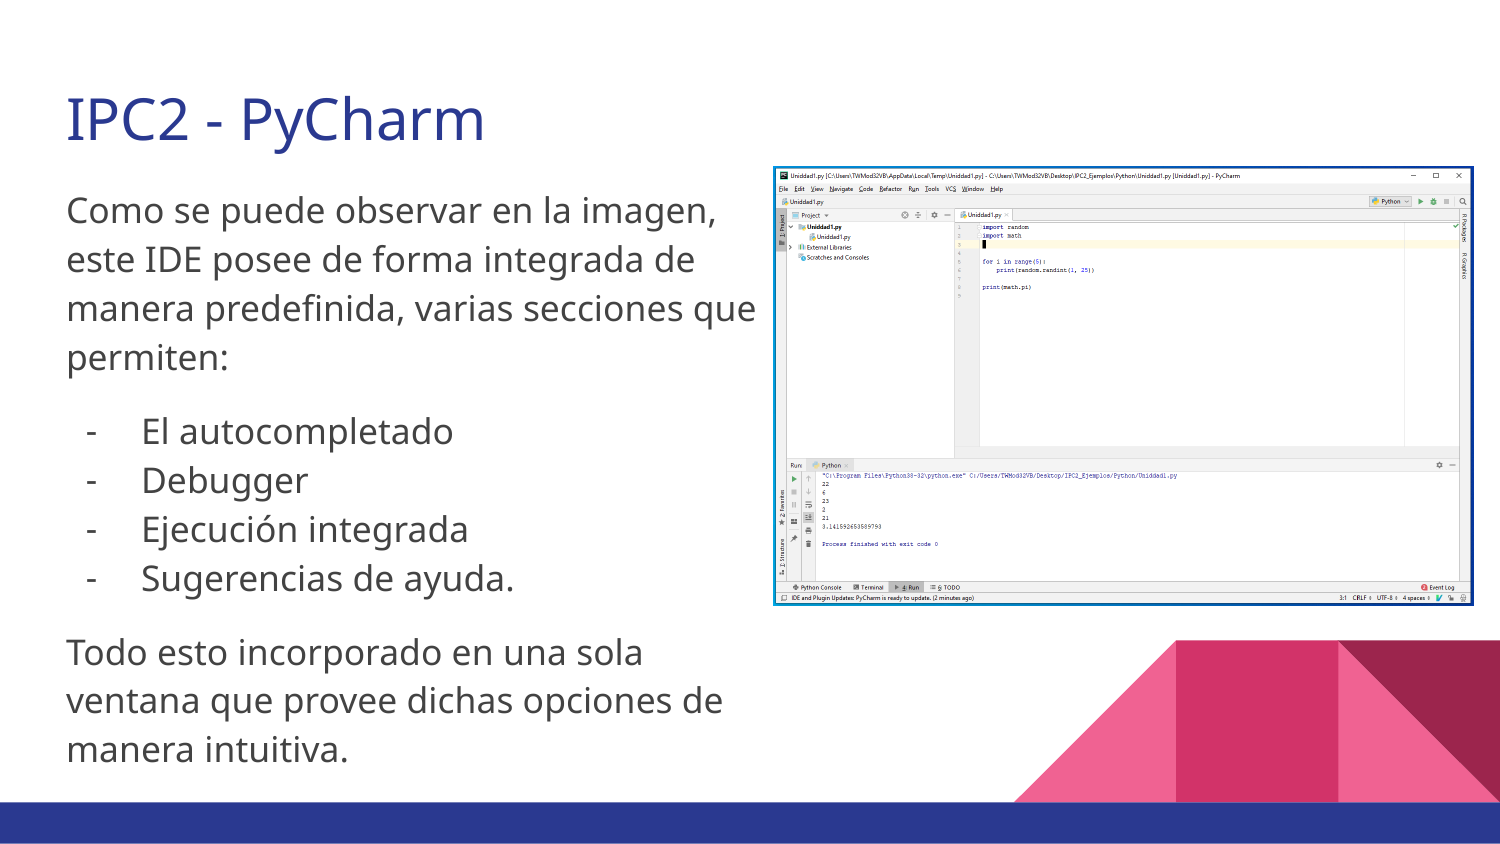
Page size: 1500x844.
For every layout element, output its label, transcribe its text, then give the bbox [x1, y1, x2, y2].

list Como se puede observar en la imagen, este IDE posee de forma integrada de manera predefinida, varias secciones que permiten: El autocompletado Debugger Ejecución integrada Sugerencias de ayuda. Todo esto incorporado en una sola ventana que provee dichas opciones de manera intuitiva. [51, 166, 774, 750]
title IPC2 - PyCharm [51, 67, 1449, 166]
picture [776, 166, 1474, 606]
